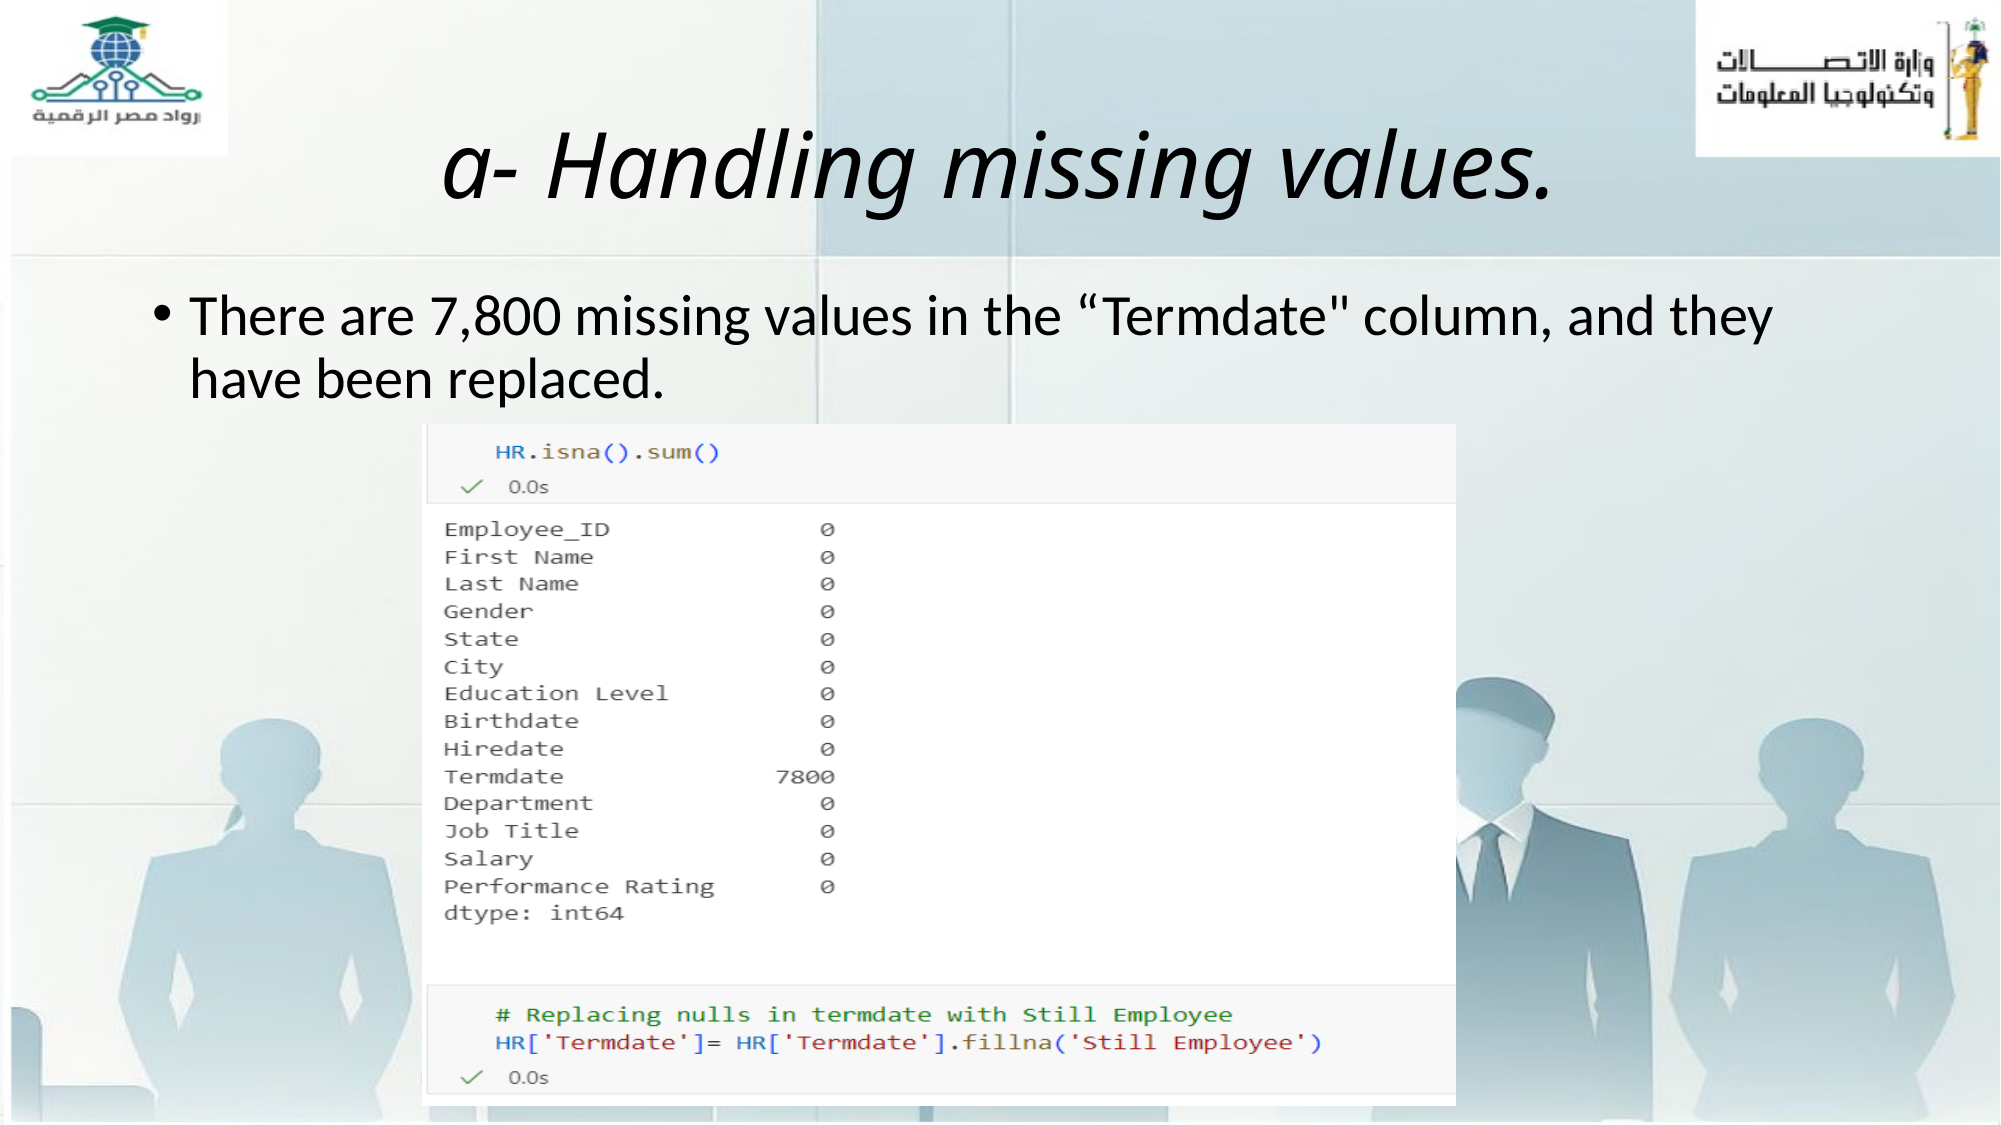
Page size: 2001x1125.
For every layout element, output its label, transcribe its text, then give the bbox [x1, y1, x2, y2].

title a- Handling missing values. [137, 59, 1863, 277]
list There are 7,800 missing values in the “Termdate" column, and they have been replaced. [137, 277, 1863, 450]
picture [0, 0, 2001, 1125]
